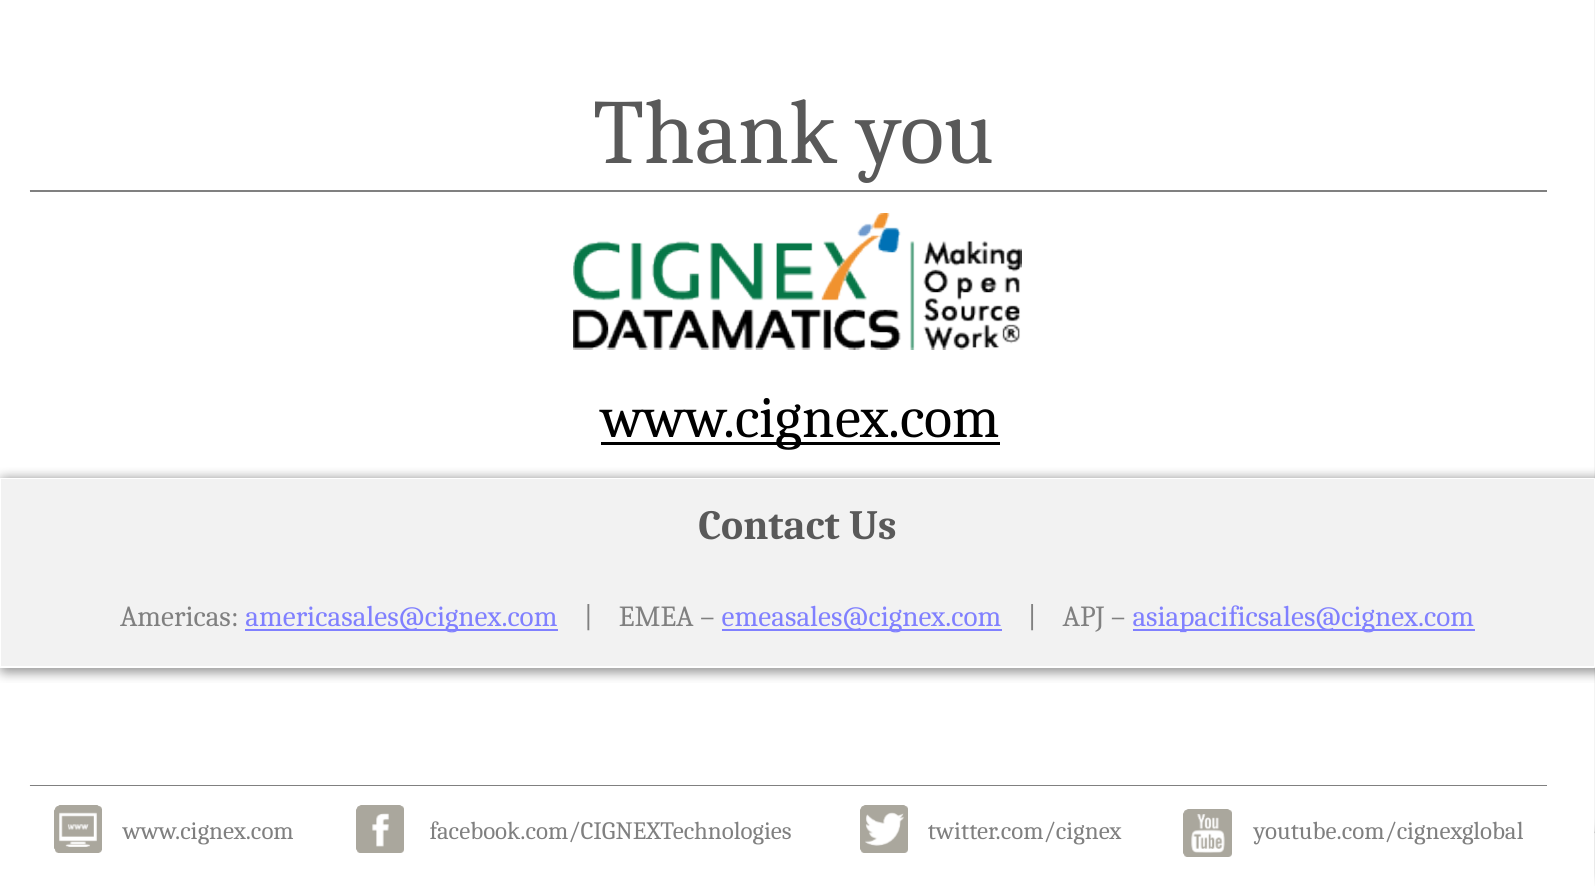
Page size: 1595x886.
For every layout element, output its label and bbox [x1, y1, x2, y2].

picture [573, 213, 1022, 350]
